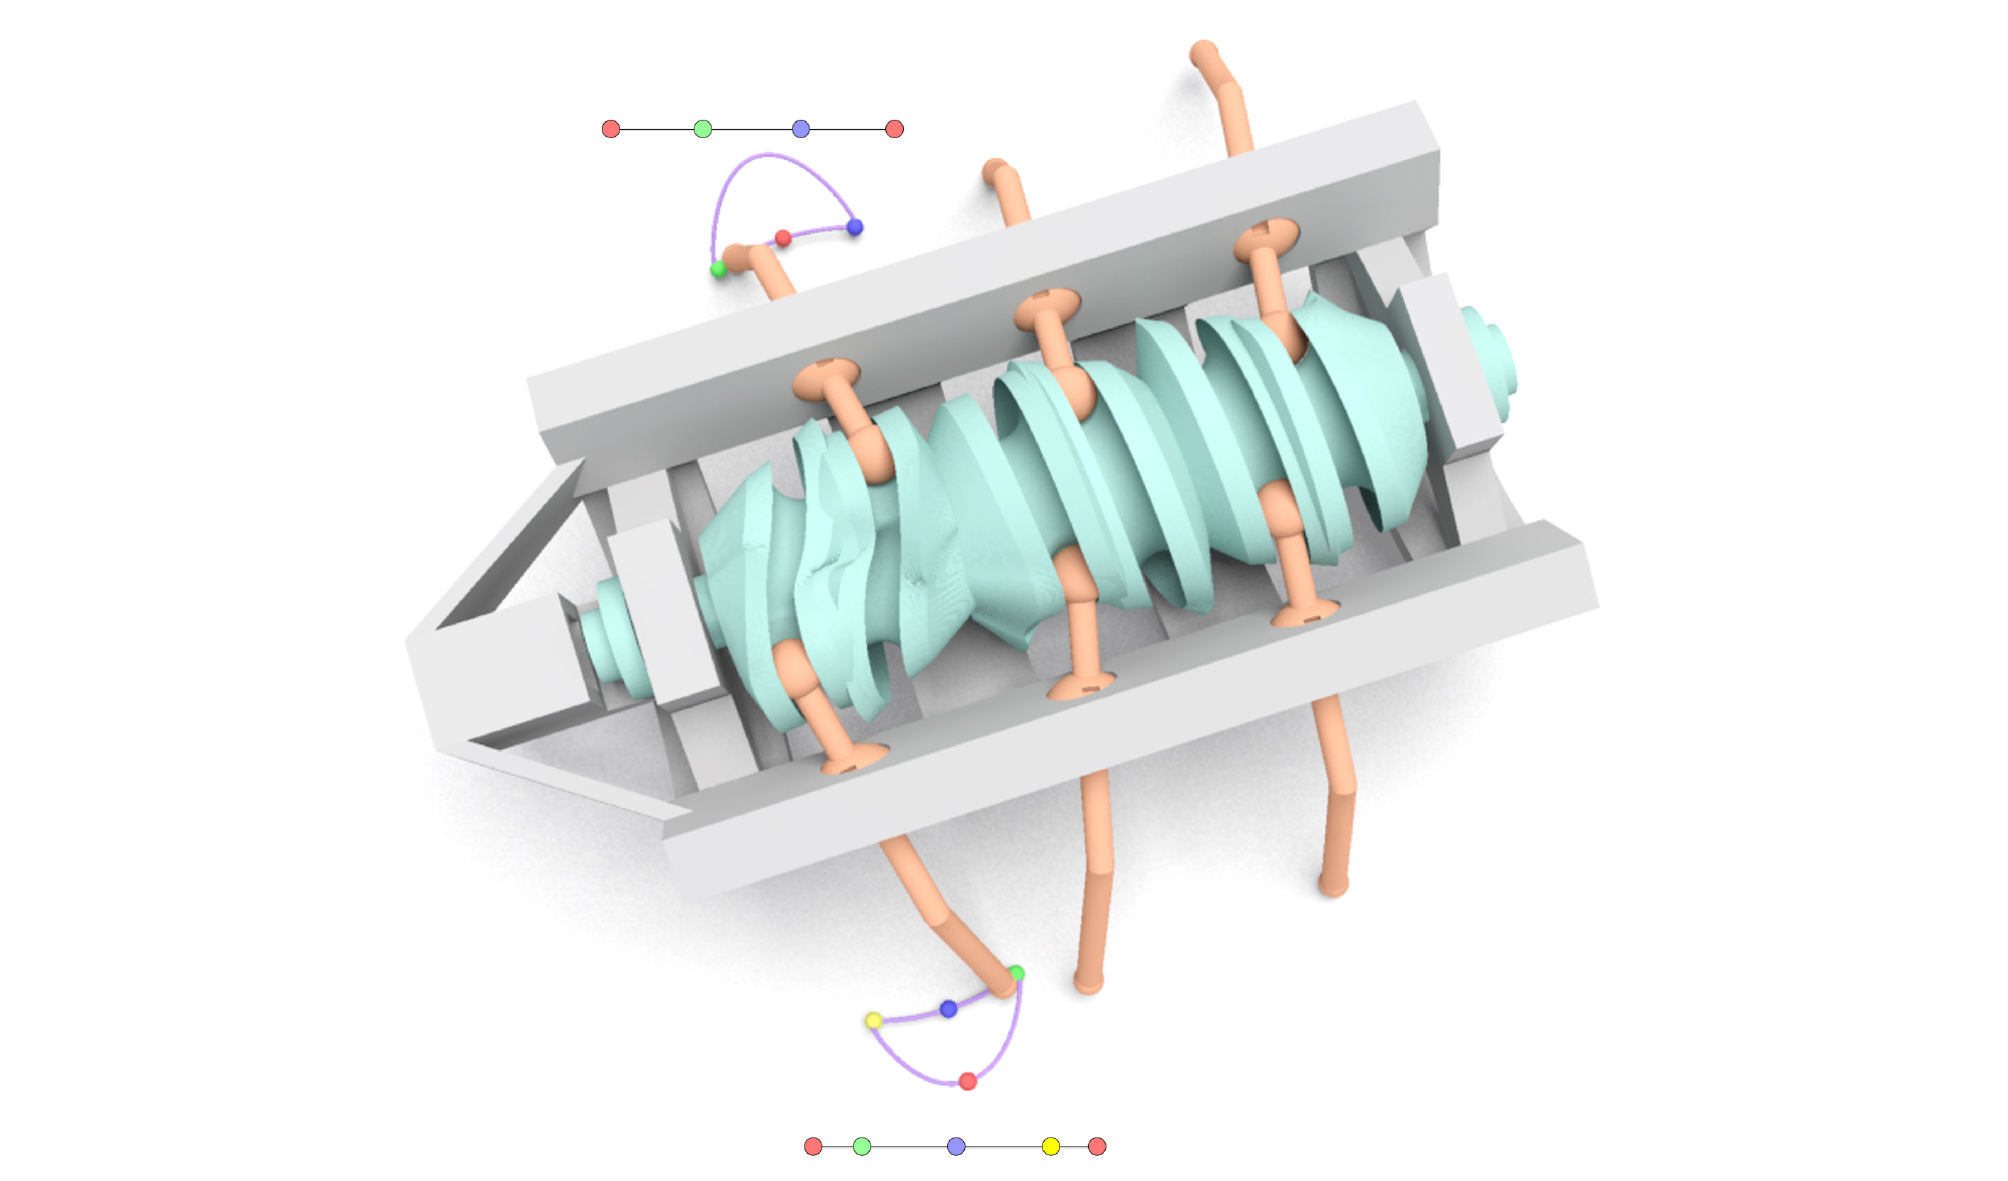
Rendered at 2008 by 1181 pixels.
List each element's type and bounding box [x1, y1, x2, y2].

picture [117, 0, 1890, 1181]
